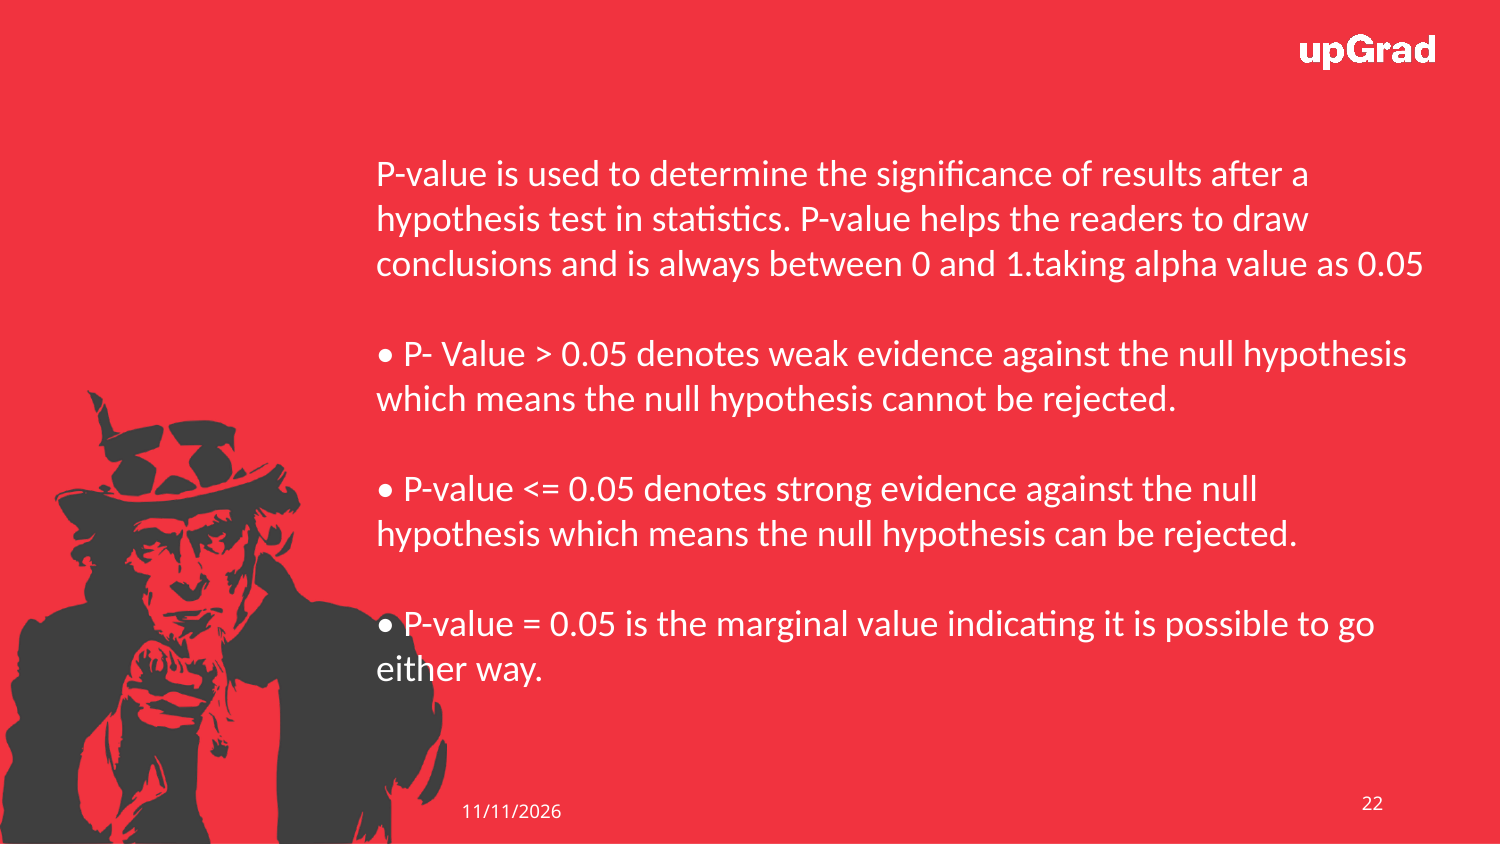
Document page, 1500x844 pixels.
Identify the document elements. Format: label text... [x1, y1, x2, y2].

picture [1300, 34, 1435, 70]
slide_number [447, 789, 785, 835]
slide_number 22 [1060, 782, 1399, 827]
text_box P-value is used to determine the significance of results after a hypothesis test in statistics. P-value helps the readers to draw conclusions and is always between 0 and 1.taking alpha value as 0.05 • P- Value > 0.05 denotes weak evidence against the null hypothesis which means the null hypothesis cannot be rejected. • P-value <= 0.05 denotes strong evidence against the null hypothesis which means the null hypothesis can be rejected. • P-value = 0.05 is the marginal value indicating it is possible to go either way. [361, 141, 1445, 697]
picture [0, 390, 447, 844]
